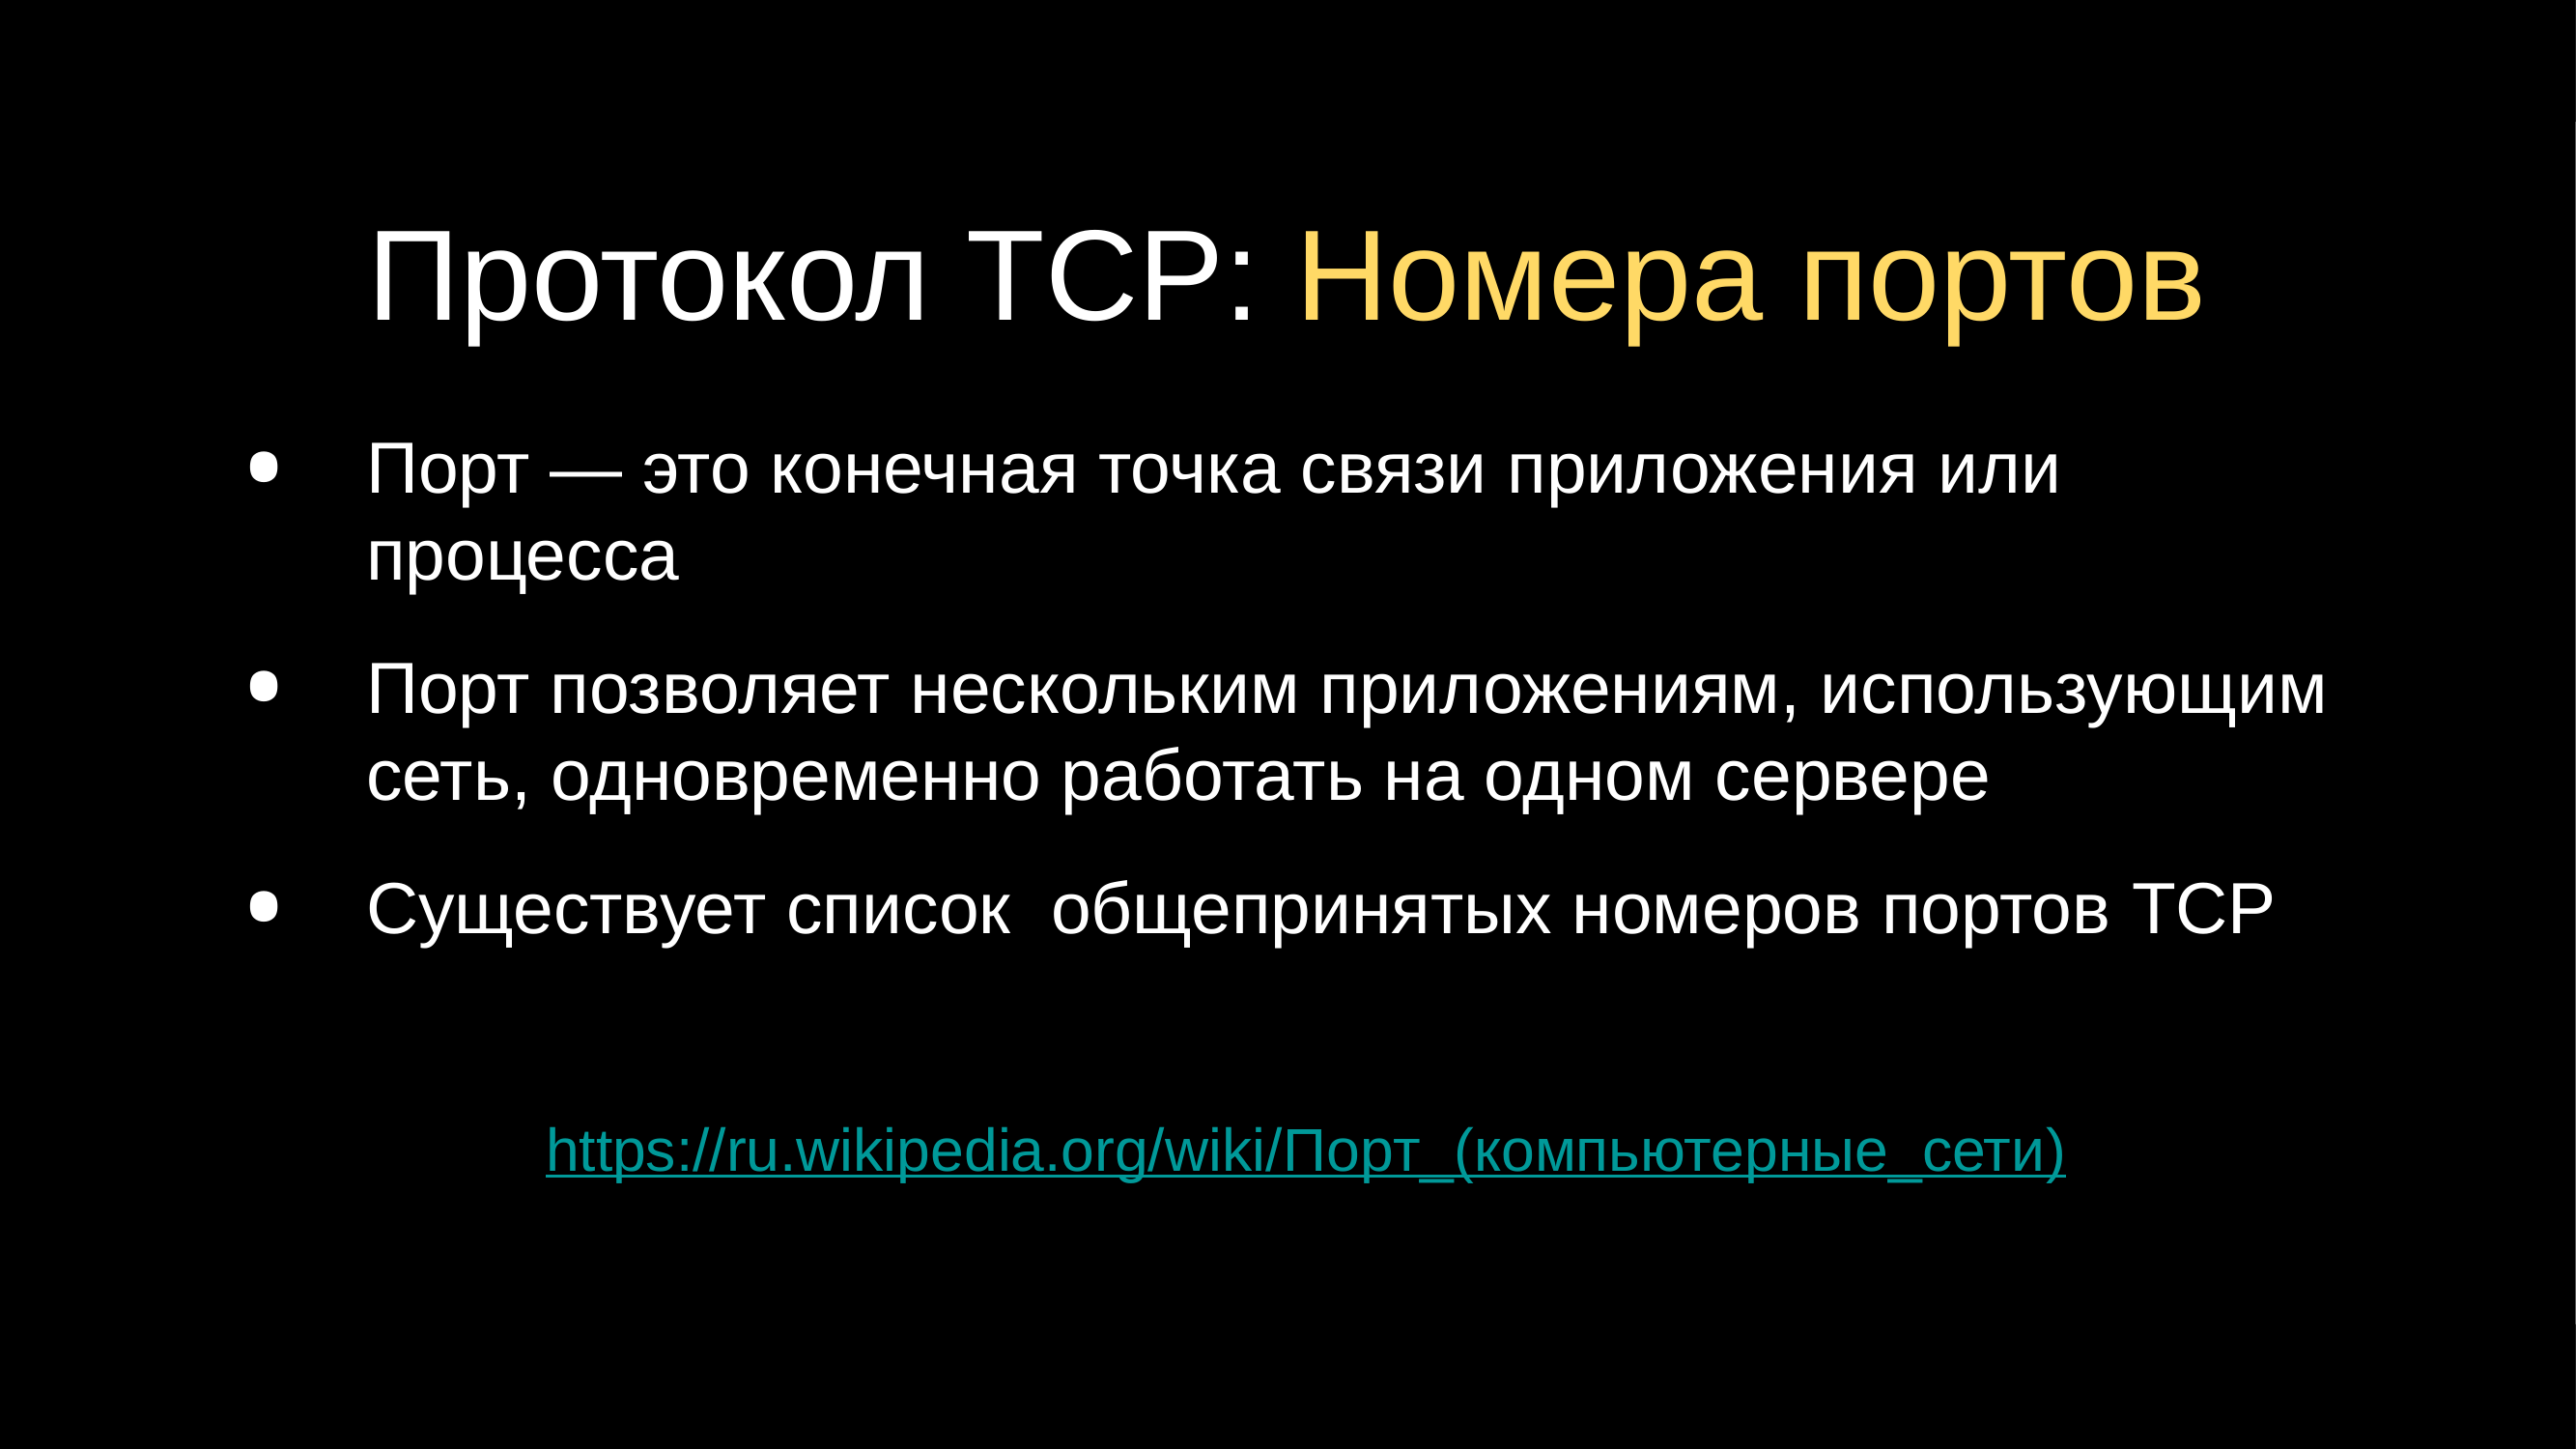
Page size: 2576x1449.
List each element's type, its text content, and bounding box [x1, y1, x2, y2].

title Протокол TCP: Номера портов [183, 133, 2391, 403]
list Порт — это конечная точка связи приложения или процесса Порт позволяет нескольким приложениям, использующим сеть, одновременно работать на одном сервере Существует список общепринятых номеров портов TCP [183, 412, 2391, 1066]
text_box https://ru.wikipedia.org/wiki/Порт_(компьютерные_сети) [424, 1097, 2152, 1197]
